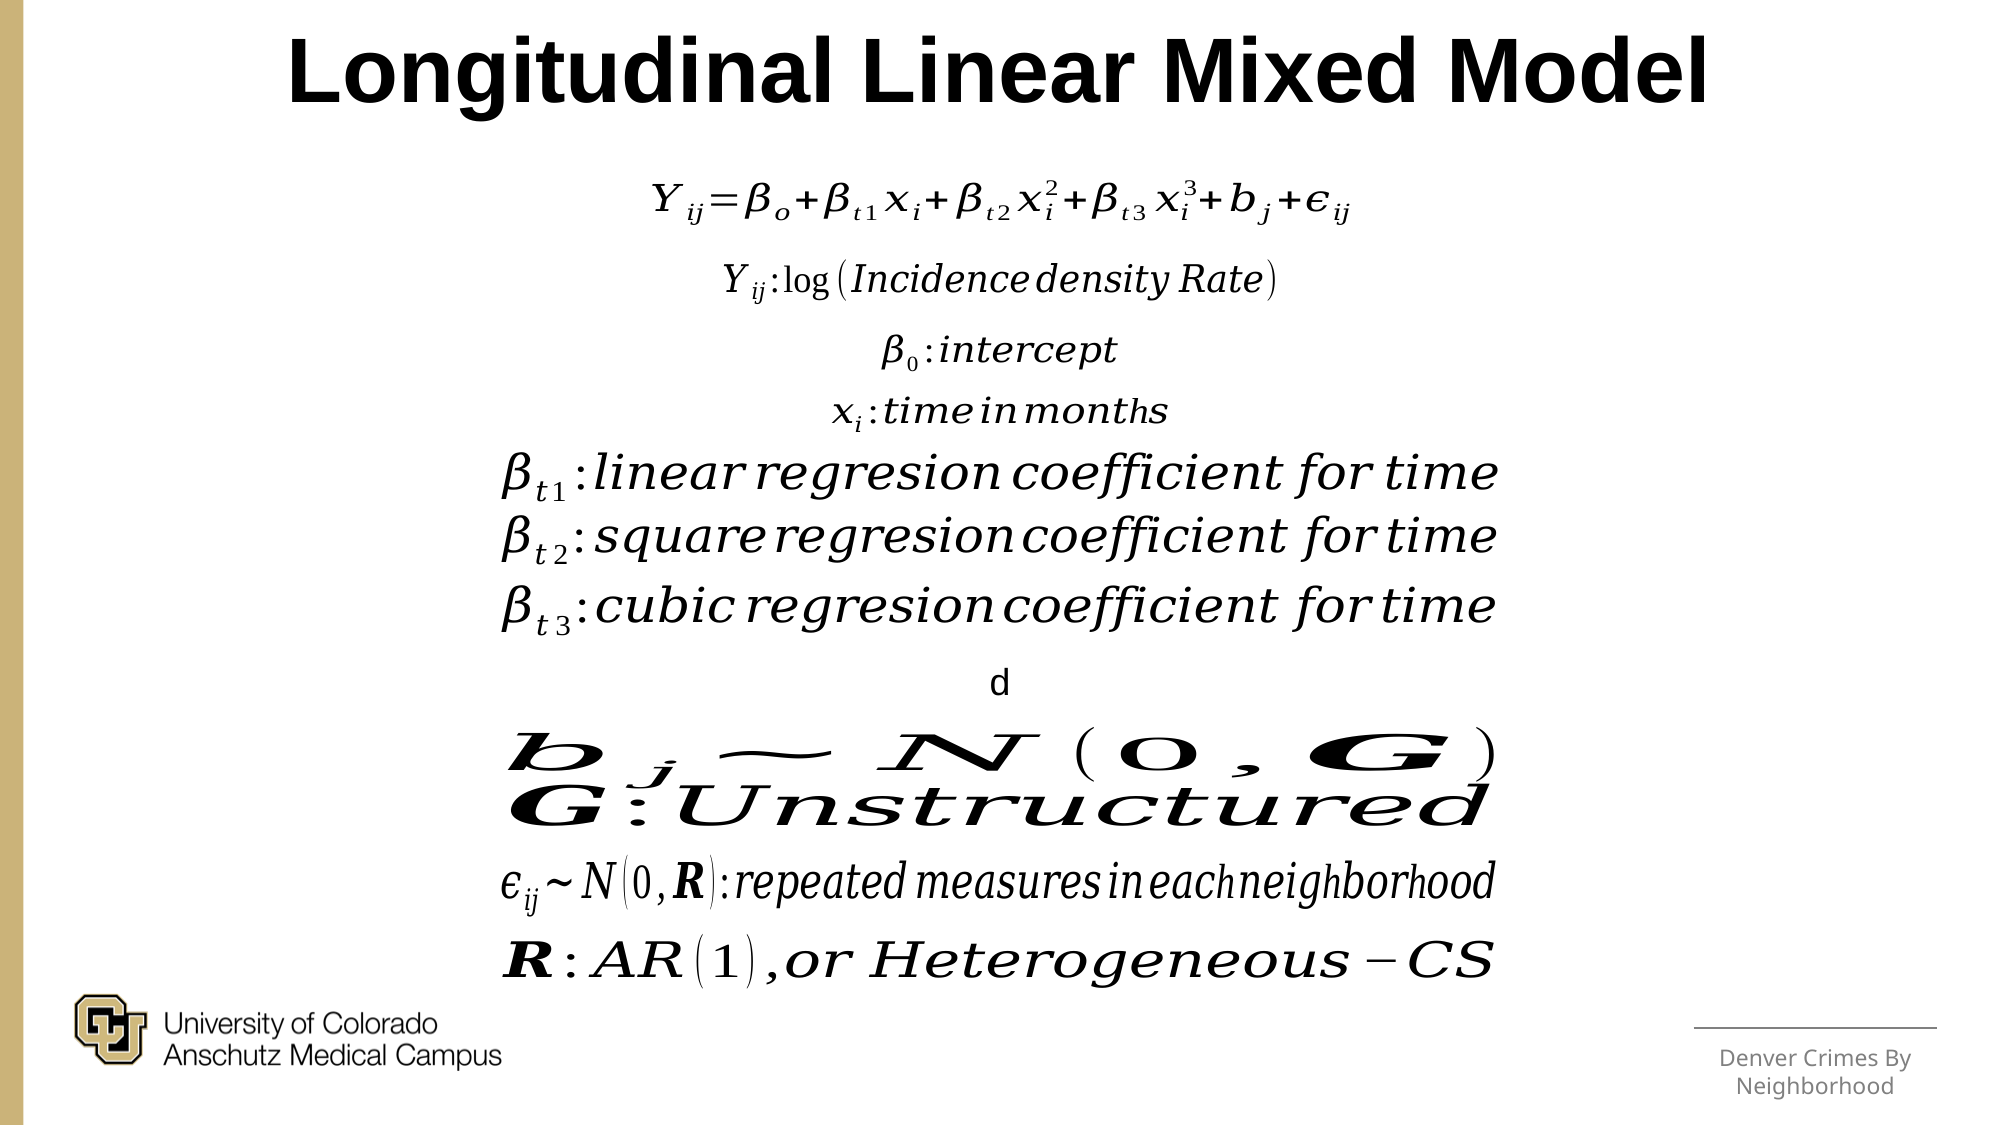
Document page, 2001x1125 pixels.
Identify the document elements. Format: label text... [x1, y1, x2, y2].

picture [73, 993, 502, 1072]
text_box Longitudinal Linear Mixed Model [106, 15, 1893, 122]
